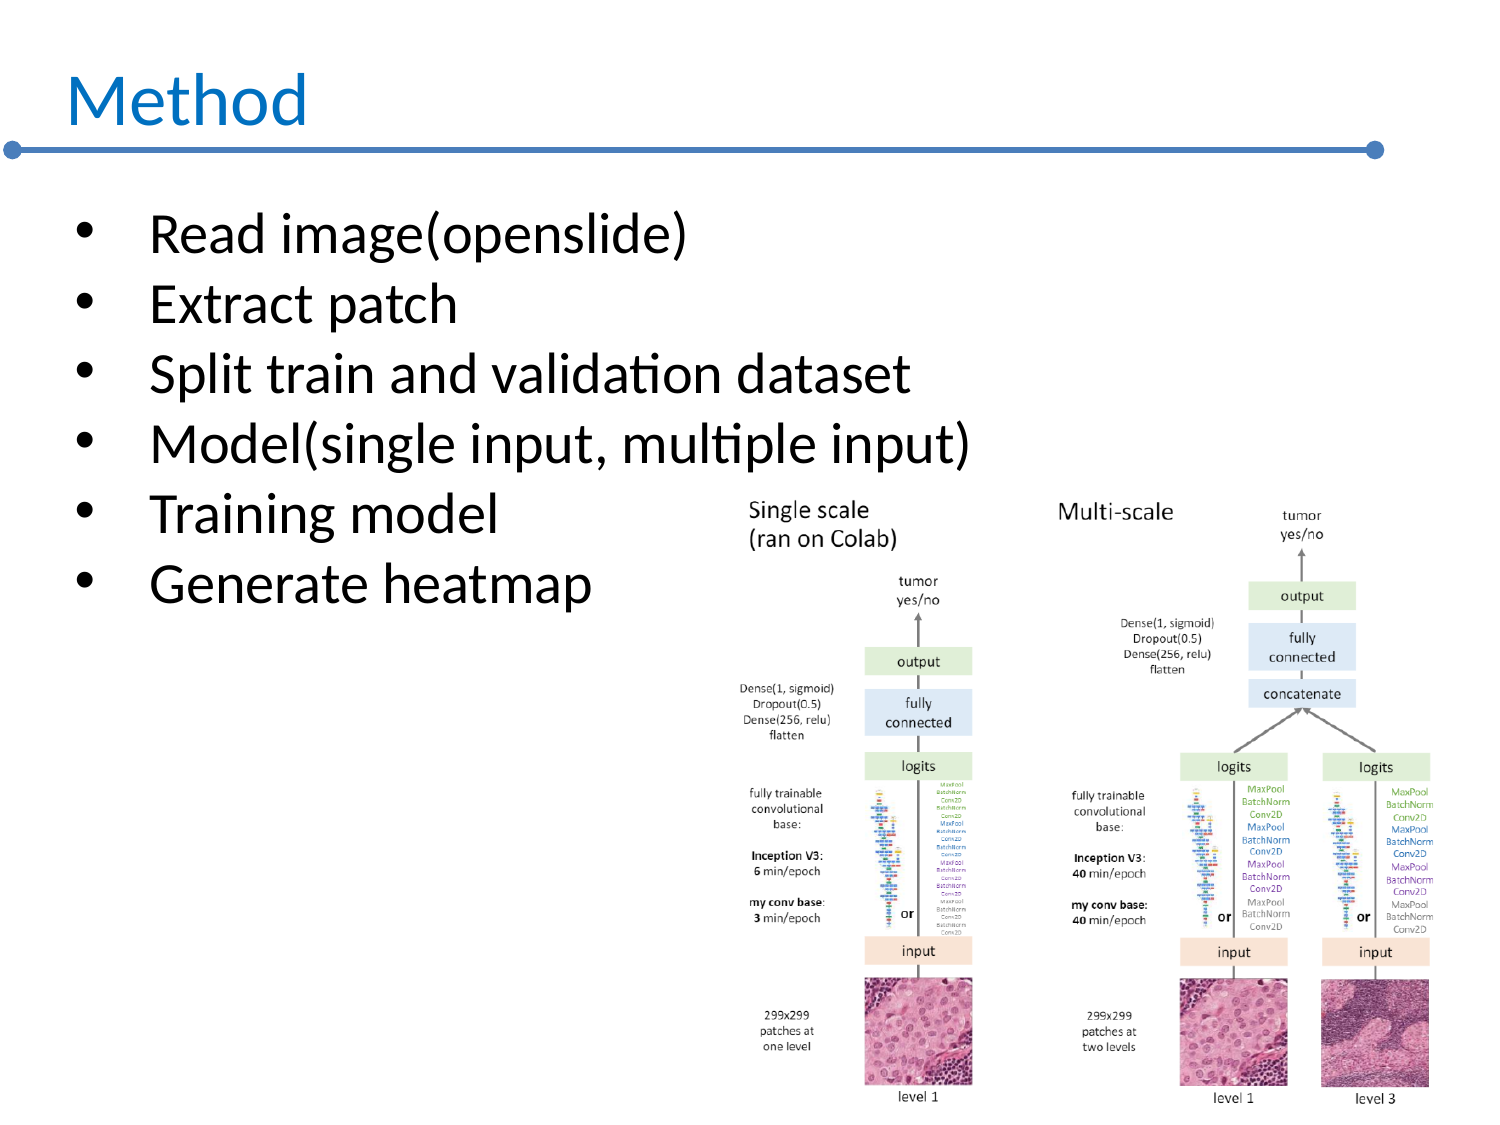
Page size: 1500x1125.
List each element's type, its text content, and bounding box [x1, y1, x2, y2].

text_box Method [50, 43, 377, 148]
text_box Read image(openslide) Extract patch Split train and validation dataset Model(single input, multiple input) Training model Generate heatmap [59, 187, 1373, 623]
picture [705, 474, 1500, 1122]
